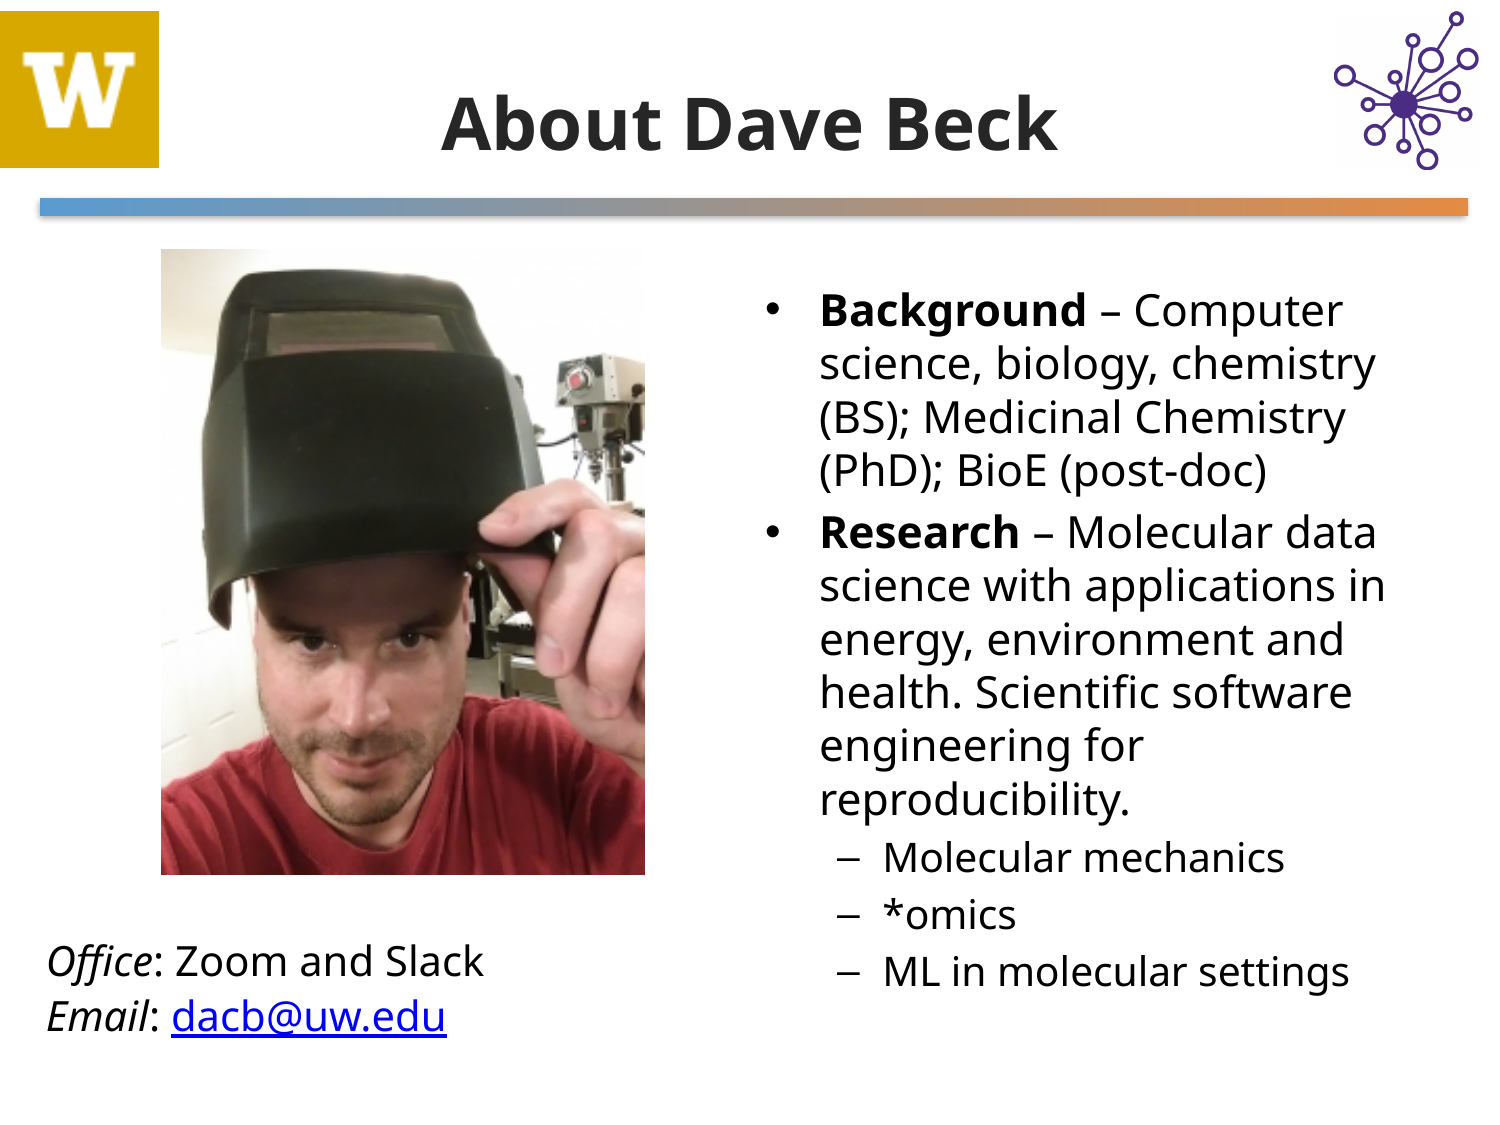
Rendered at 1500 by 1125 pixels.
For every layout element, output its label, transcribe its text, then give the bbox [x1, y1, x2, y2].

picture [0, 11, 159, 168]
list Background – Computer science, biology, chemistry (BS); Medicinal Chemistry (PhD); BioE (post-doc) Research – Molecular data science with applications in energy, environment and health. Scientific software engineering for reproducibility. Molecular mechanics *omics ML in molecular settings [750, 274, 1425, 1015]
picture [1334, 11, 1479, 170]
text_box Office: Zoom and Slack Email: dacb@uw.edu [31, 926, 500, 1054]
title About Dave Beck [75, 45, 1425, 198]
picture [161, 249, 645, 876]
